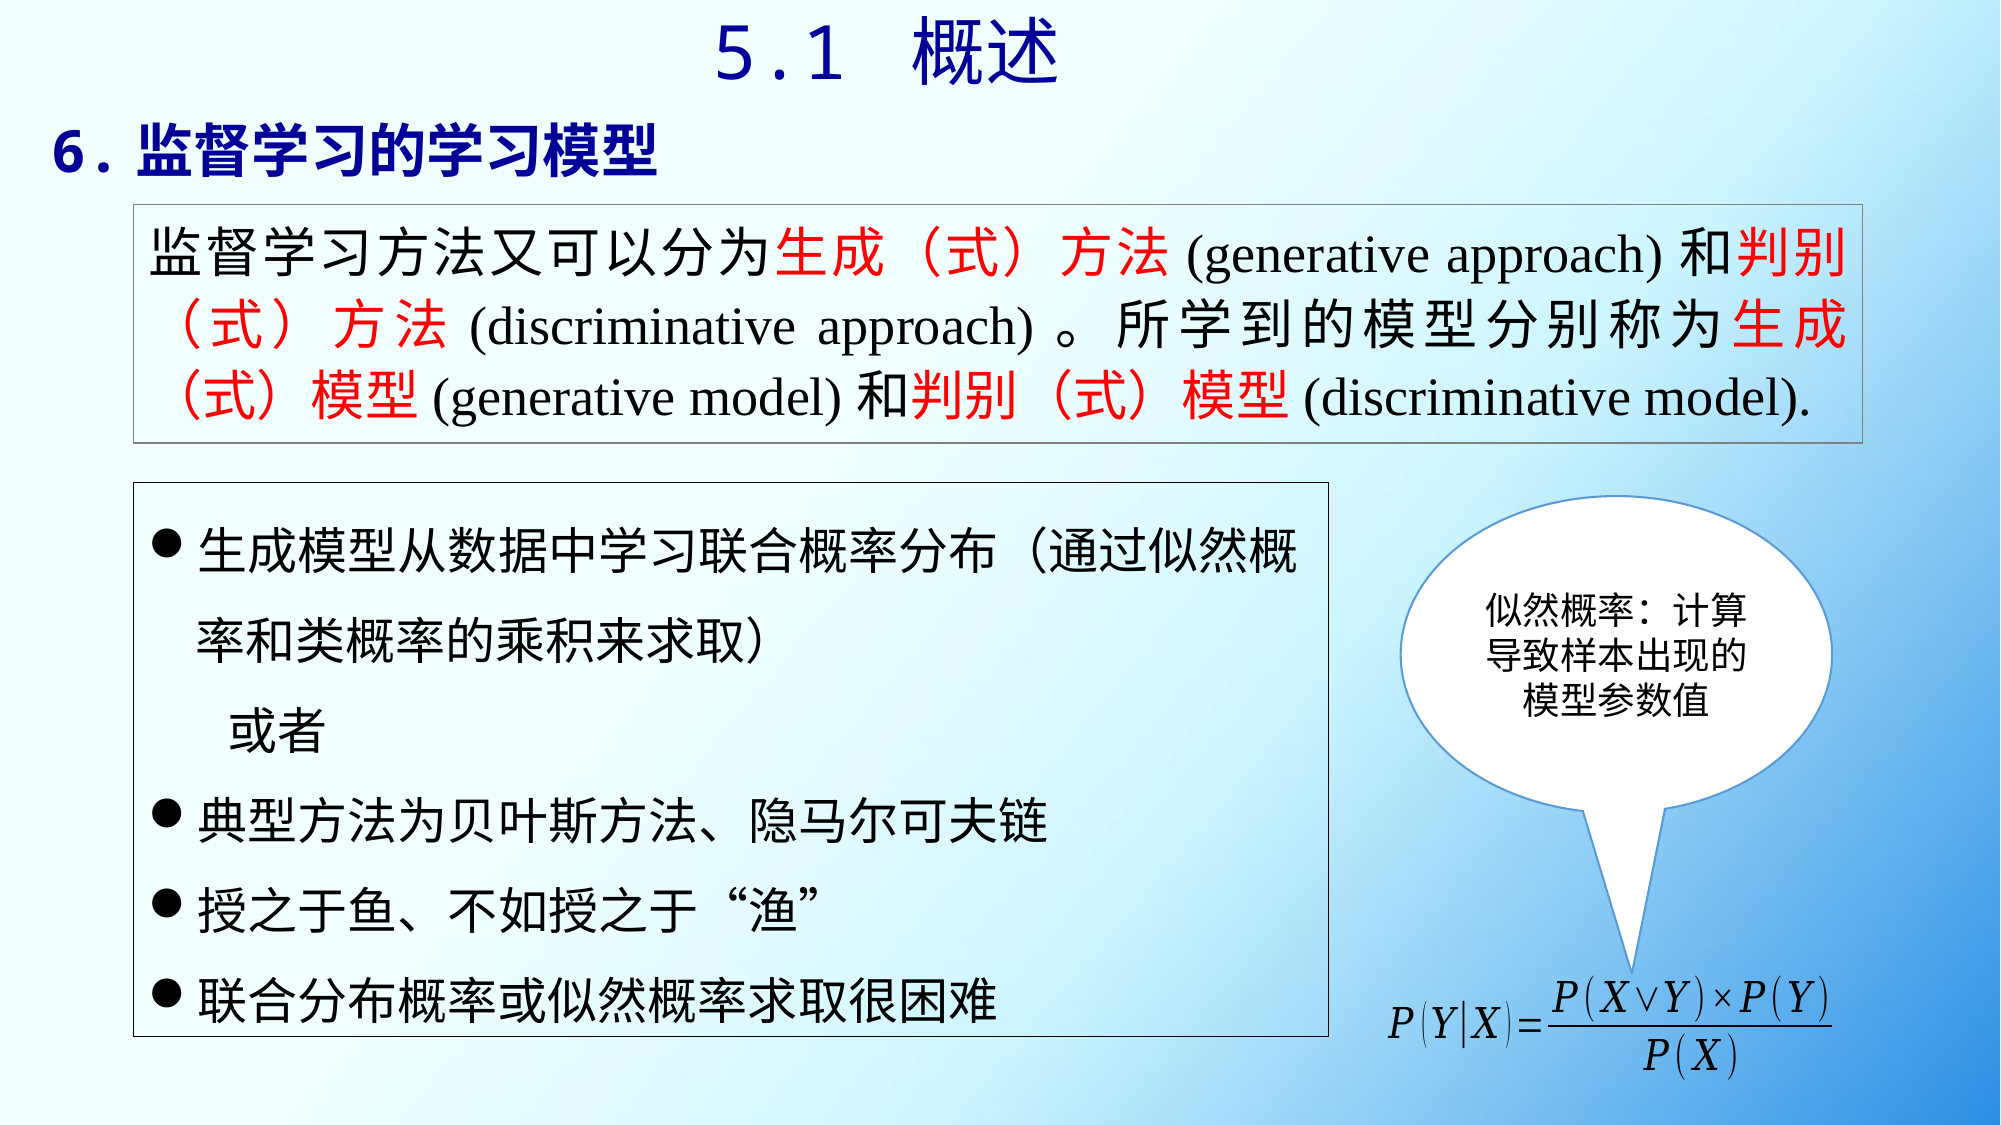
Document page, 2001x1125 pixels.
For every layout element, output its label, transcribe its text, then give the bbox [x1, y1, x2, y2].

title 6.监督学习的学习模型 [36, 100, 1387, 207]
text_box 监督学习方法又可以分为生成（式）方法(generative approach)和判别（式）方法(discriminative approach)。所学到的模型分别称为生成（式）模型(generative model)和判别（式）模型(discriminative model). [133, 204, 1863, 444]
text_box 5.1 概述 [211, 1, 1562, 109]
picture [0, 0, 2001, 1125]
